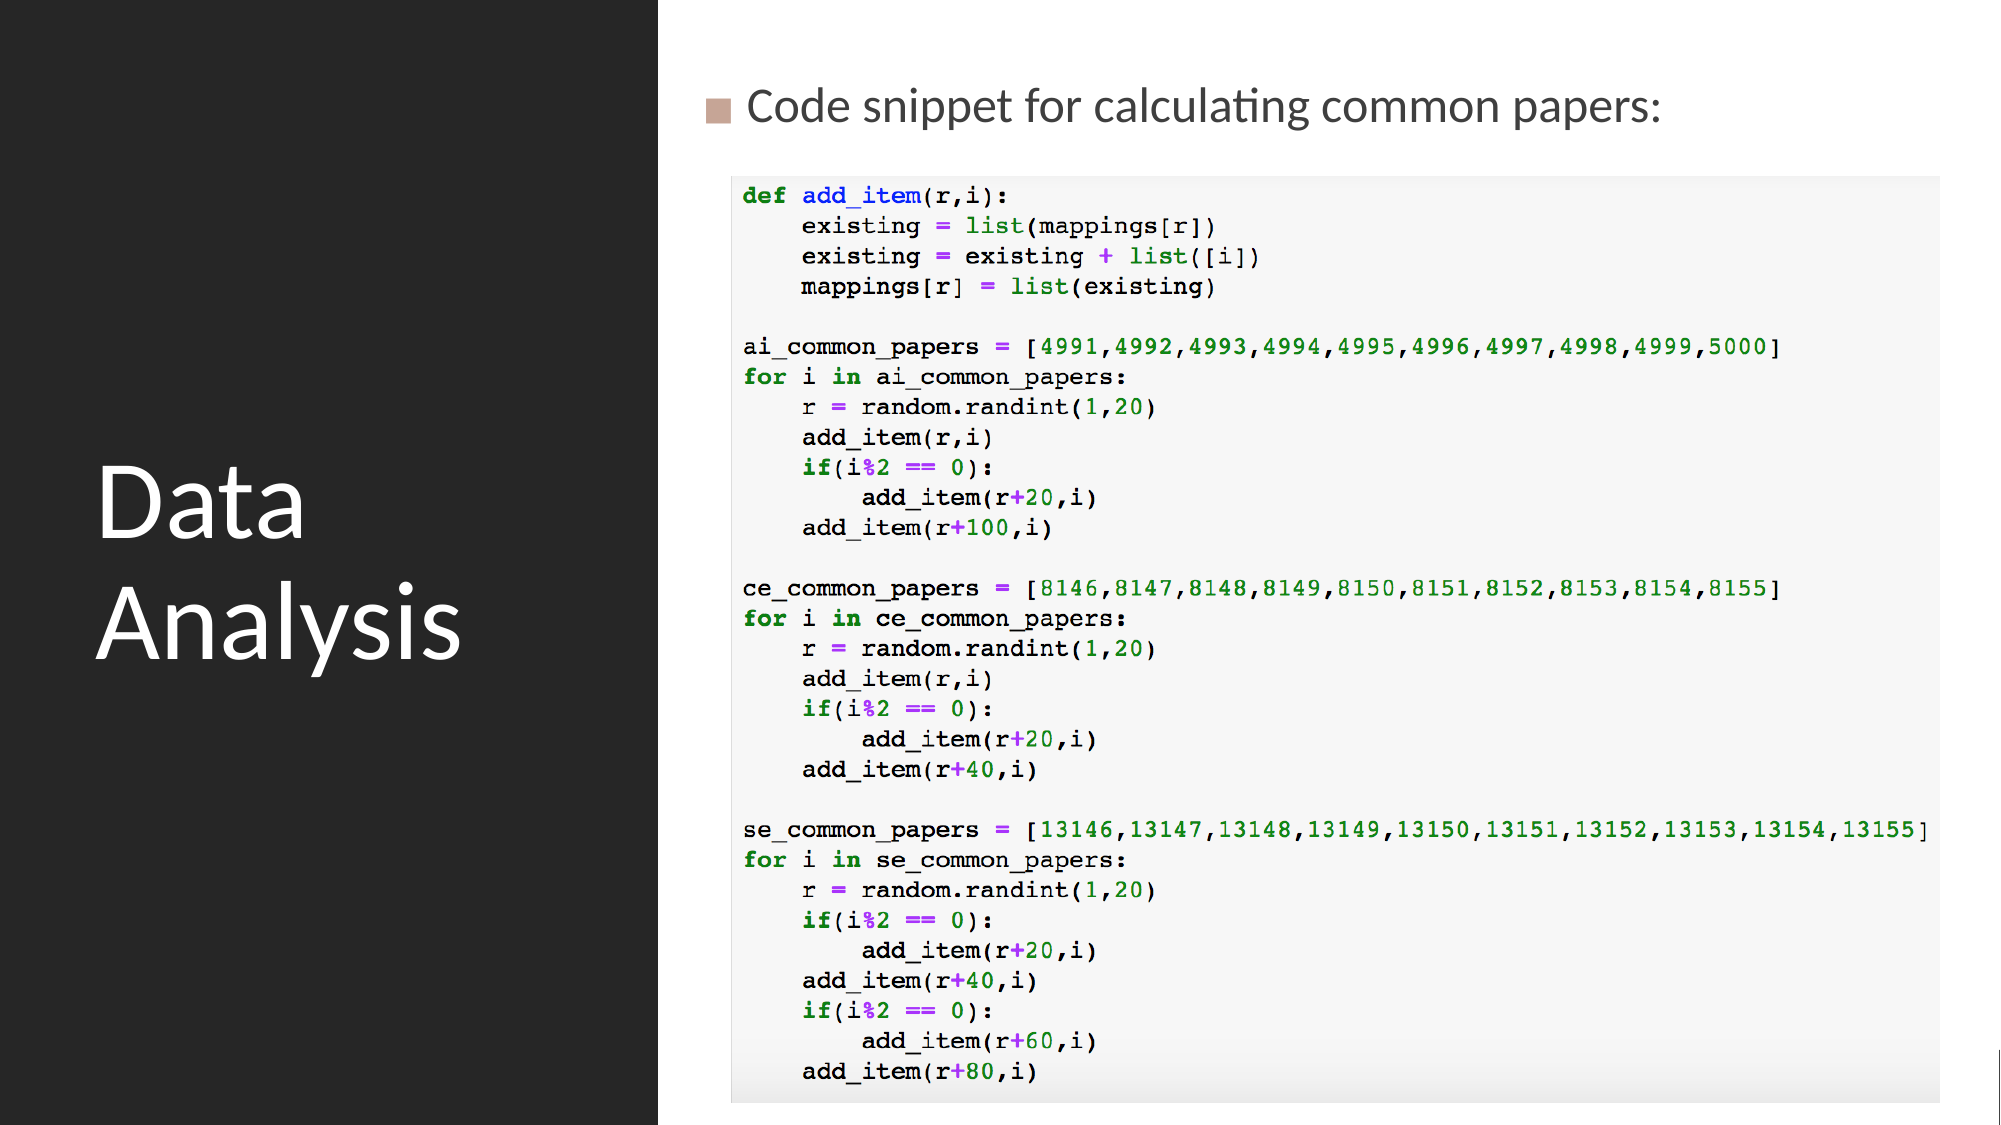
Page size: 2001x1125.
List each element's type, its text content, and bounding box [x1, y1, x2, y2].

text_box [0, 0, 658, 1125]
title Data Analysis [80, 99, 679, 1026]
list Code snippet for calculating common papers: [701, 22, 1956, 361]
text_box [658, 0, 2000, 1125]
picture [731, 176, 1940, 1103]
